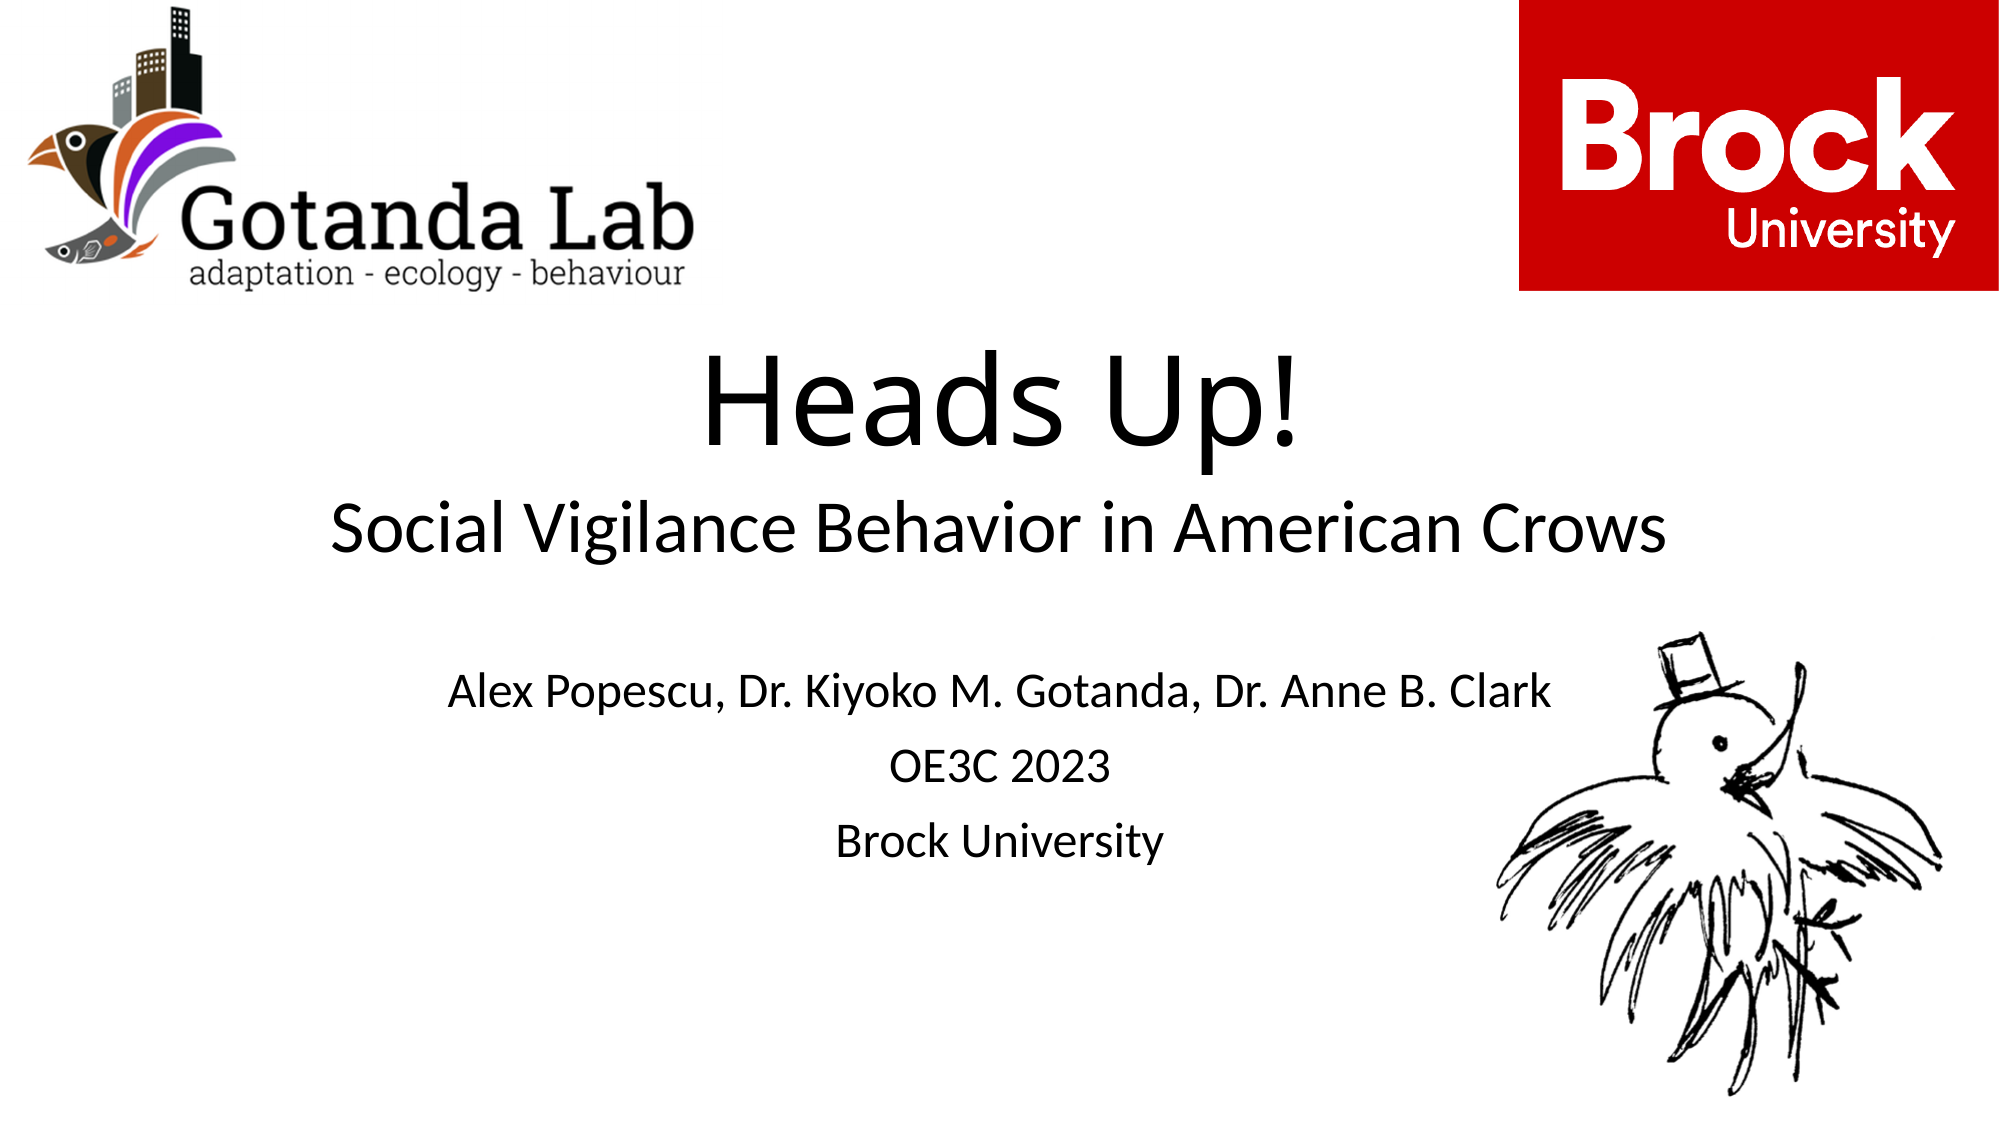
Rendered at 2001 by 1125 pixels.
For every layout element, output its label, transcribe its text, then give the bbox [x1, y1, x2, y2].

picture [1459, 612, 2000, 1125]
picture [1519, 0, 2000, 305]
picture [0, 0, 723, 305]
subtitle Social Vigilance Behavior in American Crows Alex Popescu, Dr. Kiyoko M. Gotanda, Dr. Anne B. Clark OE3C 2023 Brock University [249, 480, 1750, 999]
title Heads Up! [249, 184, 1750, 480]
